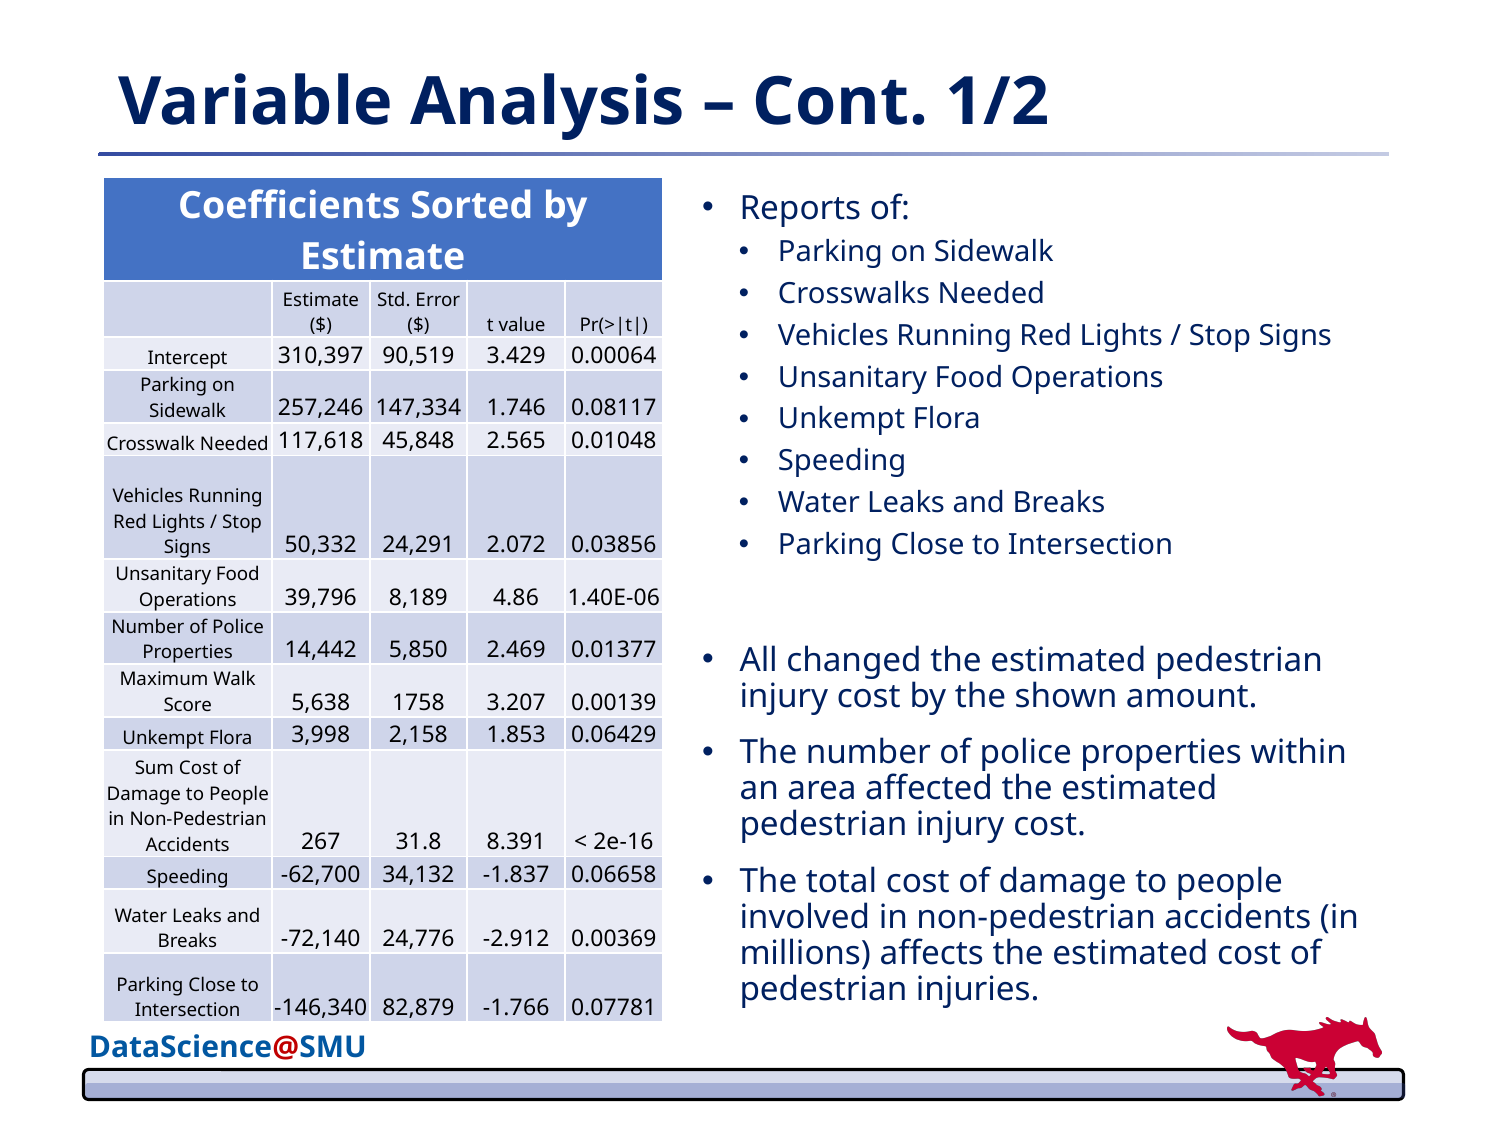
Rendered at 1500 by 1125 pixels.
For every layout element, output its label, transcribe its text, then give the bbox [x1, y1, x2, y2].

table_cell 3.207 [468, 665, 564, 716]
table_cell Vehicles Running Red Lights / Stop Signs [104, 456, 271, 558]
table_cell 1.853 [468, 718, 564, 749]
table_cell 14,442 [273, 613, 369, 663]
table_cell 1.746 [468, 371, 564, 422]
table_cell -2.912 [468, 890, 564, 952]
table_cell [104, 282, 271, 336]
table_cell 147,334 [371, 371, 466, 422]
table_cell 31.8 [371, 751, 466, 856]
table_cell 0.01377 [566, 613, 662, 663]
table_cell < 2e-16 [566, 751, 662, 856]
table_cell 8,189 [371, 560, 466, 611]
table_cell -1.837 [468, 857, 564, 888]
table_cell Intercept [104, 338, 271, 369]
table_cell -146,340 [273, 954, 369, 1021]
table_cell 8.391 [468, 751, 564, 856]
table_cell 3,998 [273, 718, 369, 749]
table_cell -1.766 [468, 954, 564, 1021]
table_cell 117,618 [273, 424, 369, 455]
table_cell Water Leaks and Breaks [104, 890, 271, 952]
table_cell Number of Police Properties [104, 613, 271, 663]
table_cell -72,140 [273, 890, 369, 952]
table_cell Pr(>|t|) [566, 282, 662, 336]
table_cell Speeding [104, 857, 271, 888]
table_cell 310,397 [273, 338, 369, 369]
table_cell 45,848 [371, 424, 466, 455]
table_cell 1758 [371, 665, 466, 716]
list Reports of: Parking on Sidewalk Crosswalks Needed Vehicles Running Red Lights / Stop Signs Unsanitary Food Operations Unkempt Flora Speeding Water Leaks and Breaks Parking Close to Intersection All changed the estimated pedestrian injury cost by the shown amount. The number of police properties within an area affected the estimated pedestrian injury cost. The total cost of damage to people involved in non-pedestrian accidents (in millions) affects the estimated cost of pedestrian injuries. [687, 182, 1397, 1034]
table_cell 0.03856 [566, 456, 662, 558]
table_cell 1.40E-06 [566, 560, 662, 611]
table_cell 24,291 [371, 456, 466, 558]
table_cell 4.86 [468, 560, 564, 611]
table_cell 3.429 [468, 338, 564, 369]
table_cell t value [468, 282, 564, 336]
table_cell Parking on Sidewalk [104, 371, 271, 422]
table_cell 0.01048 [566, 424, 662, 455]
table_cell 2.072 [468, 456, 564, 558]
table_cell 0.07781 [566, 954, 662, 1021]
table_cell Maximum Walk Score [104, 665, 271, 716]
table_cell 82,879 [371, 954, 466, 1021]
title Variable Analysis – Cont. 1/2 [103, 59, 1397, 146]
table_cell 24,776 [371, 890, 466, 952]
table_cell Unkempt Flora [104, 718, 271, 749]
picture [1227, 1034, 1382, 1097]
table_cell 0.06429 [566, 718, 662, 749]
table_cell 0.00369 [566, 890, 662, 952]
table_cell 5,850 [371, 613, 466, 663]
table_cell Sum Cost of Damage to People in Non-Pedestrian Accidents [104, 751, 271, 856]
table_cell 257,246 [273, 371, 369, 422]
table_header Coefficients Sorted by Estimate [104, 178, 662, 280]
table_cell -62,700 [273, 857, 369, 888]
table_cell 2.469 [468, 613, 564, 663]
table_cell 267 [273, 751, 369, 856]
table_cell 34,132 [371, 857, 466, 888]
table_cell 0.00064 [566, 338, 662, 369]
table_cell 2,158 [371, 718, 466, 749]
table_cell 0.08117 [566, 371, 662, 422]
table_cell Estimate ($) [273, 282, 369, 336]
table_cell 39,796 [273, 560, 369, 611]
table_cell 90,519 [371, 338, 466, 369]
table_cell 0.06658 [566, 857, 662, 888]
table_cell 2.565 [468, 424, 564, 455]
table_cell Std. Error ($) [371, 282, 466, 336]
table_cell 50,332 [273, 456, 369, 558]
table_cell Parking Close to Intersection [104, 954, 271, 1021]
table_cell 0.00139 [566, 665, 662, 716]
table_cell 5,638 [273, 665, 369, 716]
table_cell Unsanitary Food Operations [104, 560, 271, 611]
table_cell Crosswalk Needed [104, 424, 271, 455]
